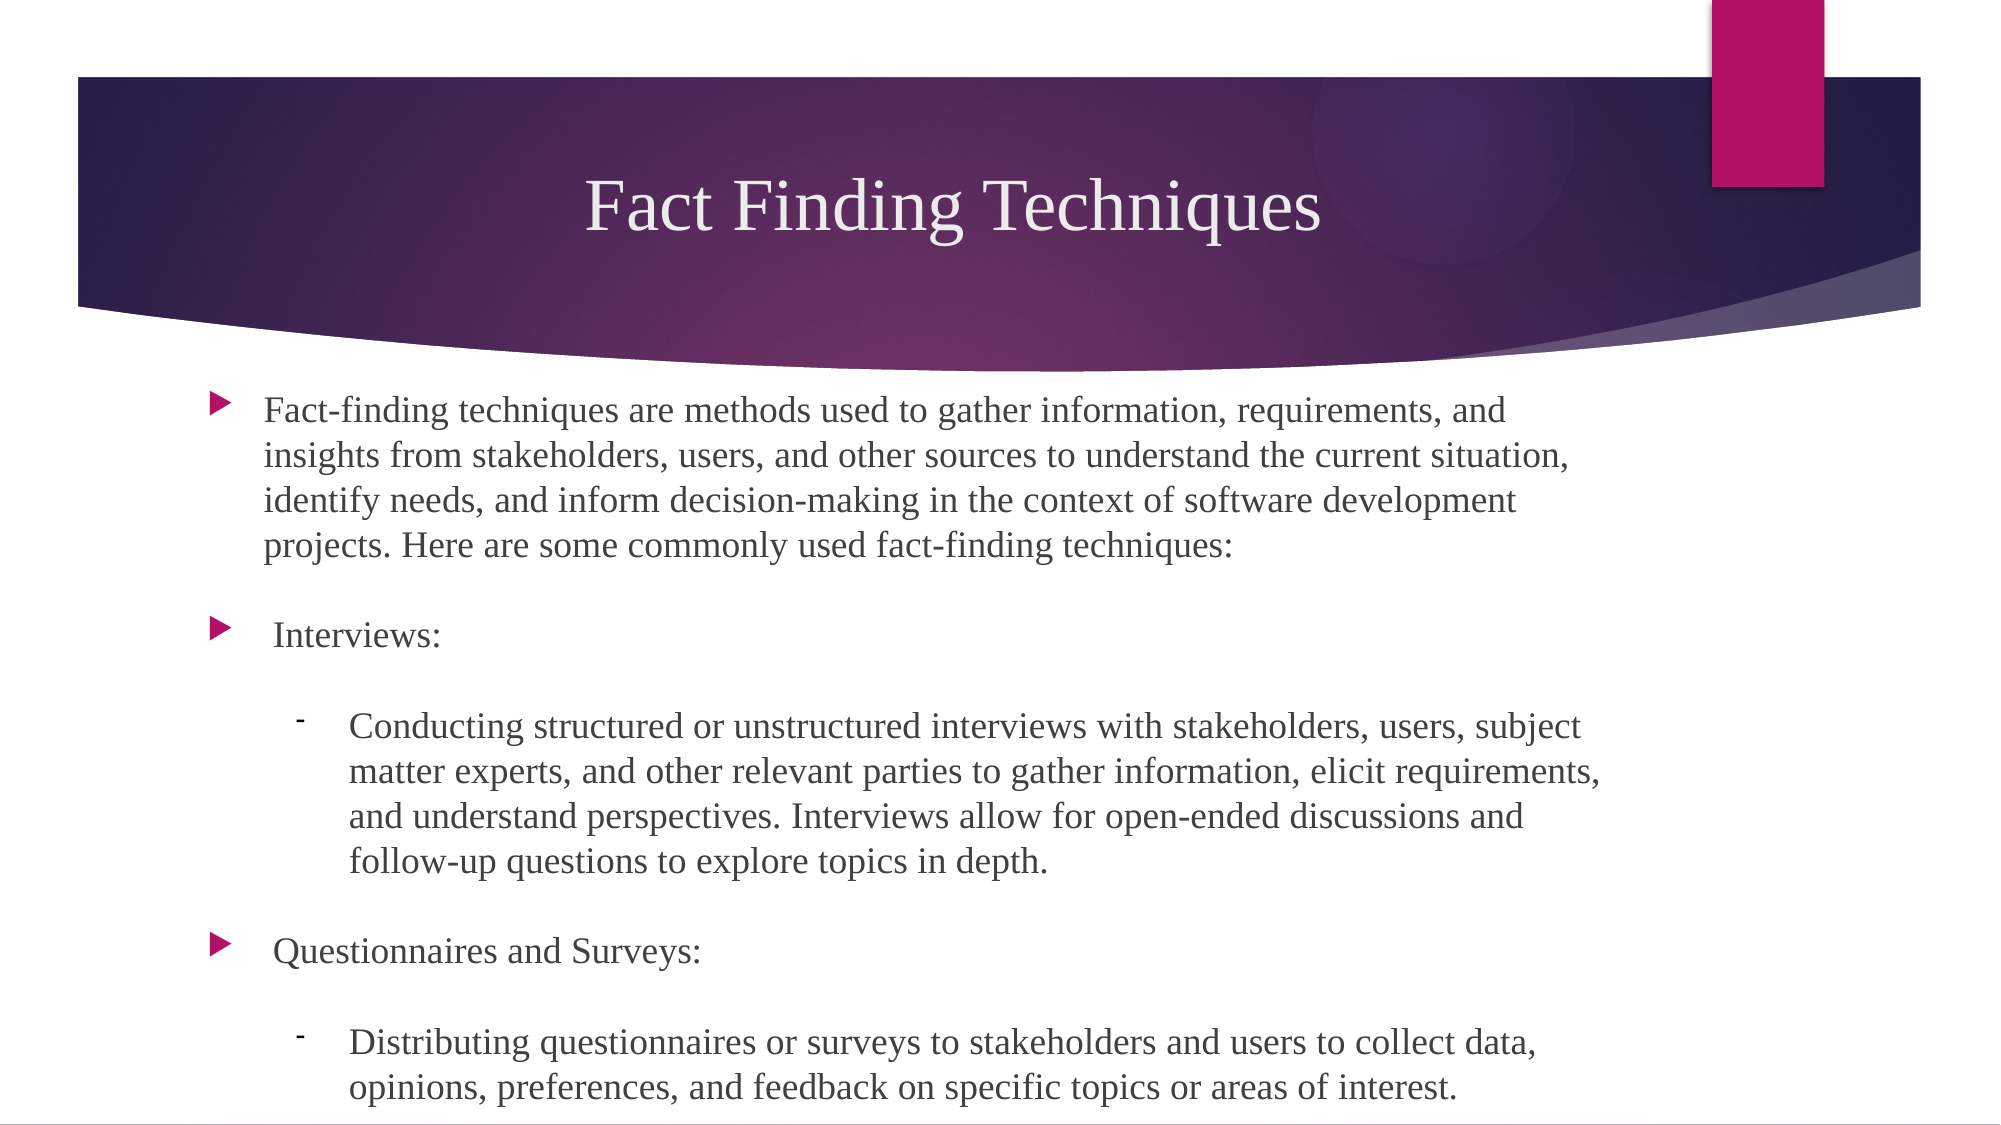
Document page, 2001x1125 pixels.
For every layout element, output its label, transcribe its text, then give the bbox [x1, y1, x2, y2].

picture [79, 78, 1920, 371]
list Fact-finding techniques are methods used to gather information, requirements, and insights from stakeholders, users, and other sources to understand the current situation, identify needs, and inform decision-making in the context of software development projects. Here are some commonly used fact-finding techniques: Interviews: Conducting structured or unstructured interviews with stakeholders, users, subject matter experts, and other relevant parties to gather information, elicit requirements, and understand perspectives. Interviews allow for open-ended discussions and follow-up questions to explore topics in depth. Questionnaires and Surveys: Distributing questionnaires or surveys to stakeholders and users to collect data, opinions, preferences, and feedback on specific topics or areas of interest. [192, 377, 1640, 938]
title Fact Finding Techniques [569, 187, 1650, 304]
